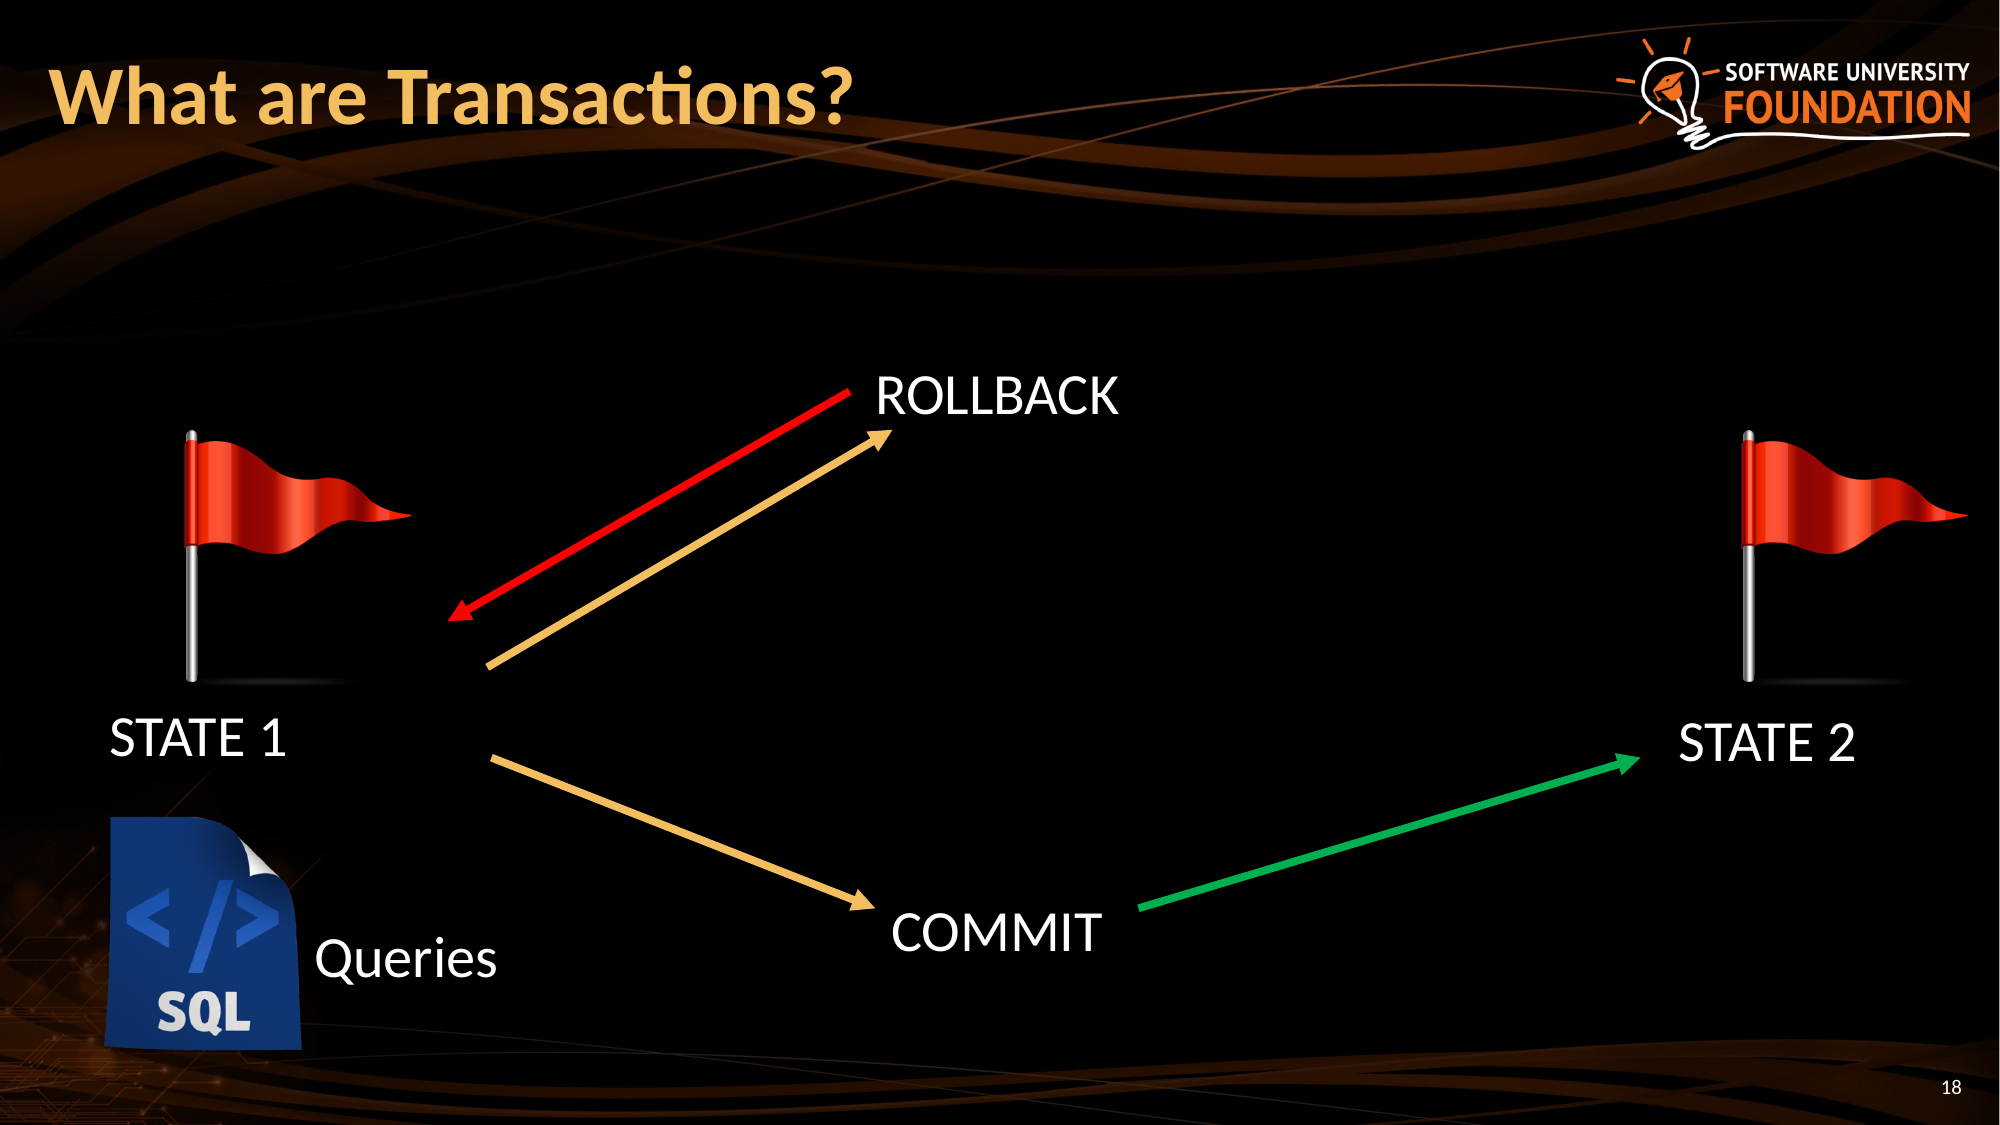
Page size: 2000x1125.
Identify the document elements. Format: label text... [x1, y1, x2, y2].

slide_number 18 [1897, 1070, 1968, 1103]
picture [0, 0, 2000, 1125]
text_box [487, 429, 893, 668]
text_box STATE 1 [94, 690, 304, 776]
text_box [1138, 757, 1641, 909]
title What are Transactions? [30, 6, 1602, 189]
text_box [491, 757, 876, 909]
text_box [447, 391, 850, 622]
text_box STATE 2 [1663, 695, 1873, 781]
text_box COMMIT [876, 885, 1119, 971]
text_box ROLLBACK [860, 348, 1135, 434]
text_box Queries [351, 912, 514, 997]
